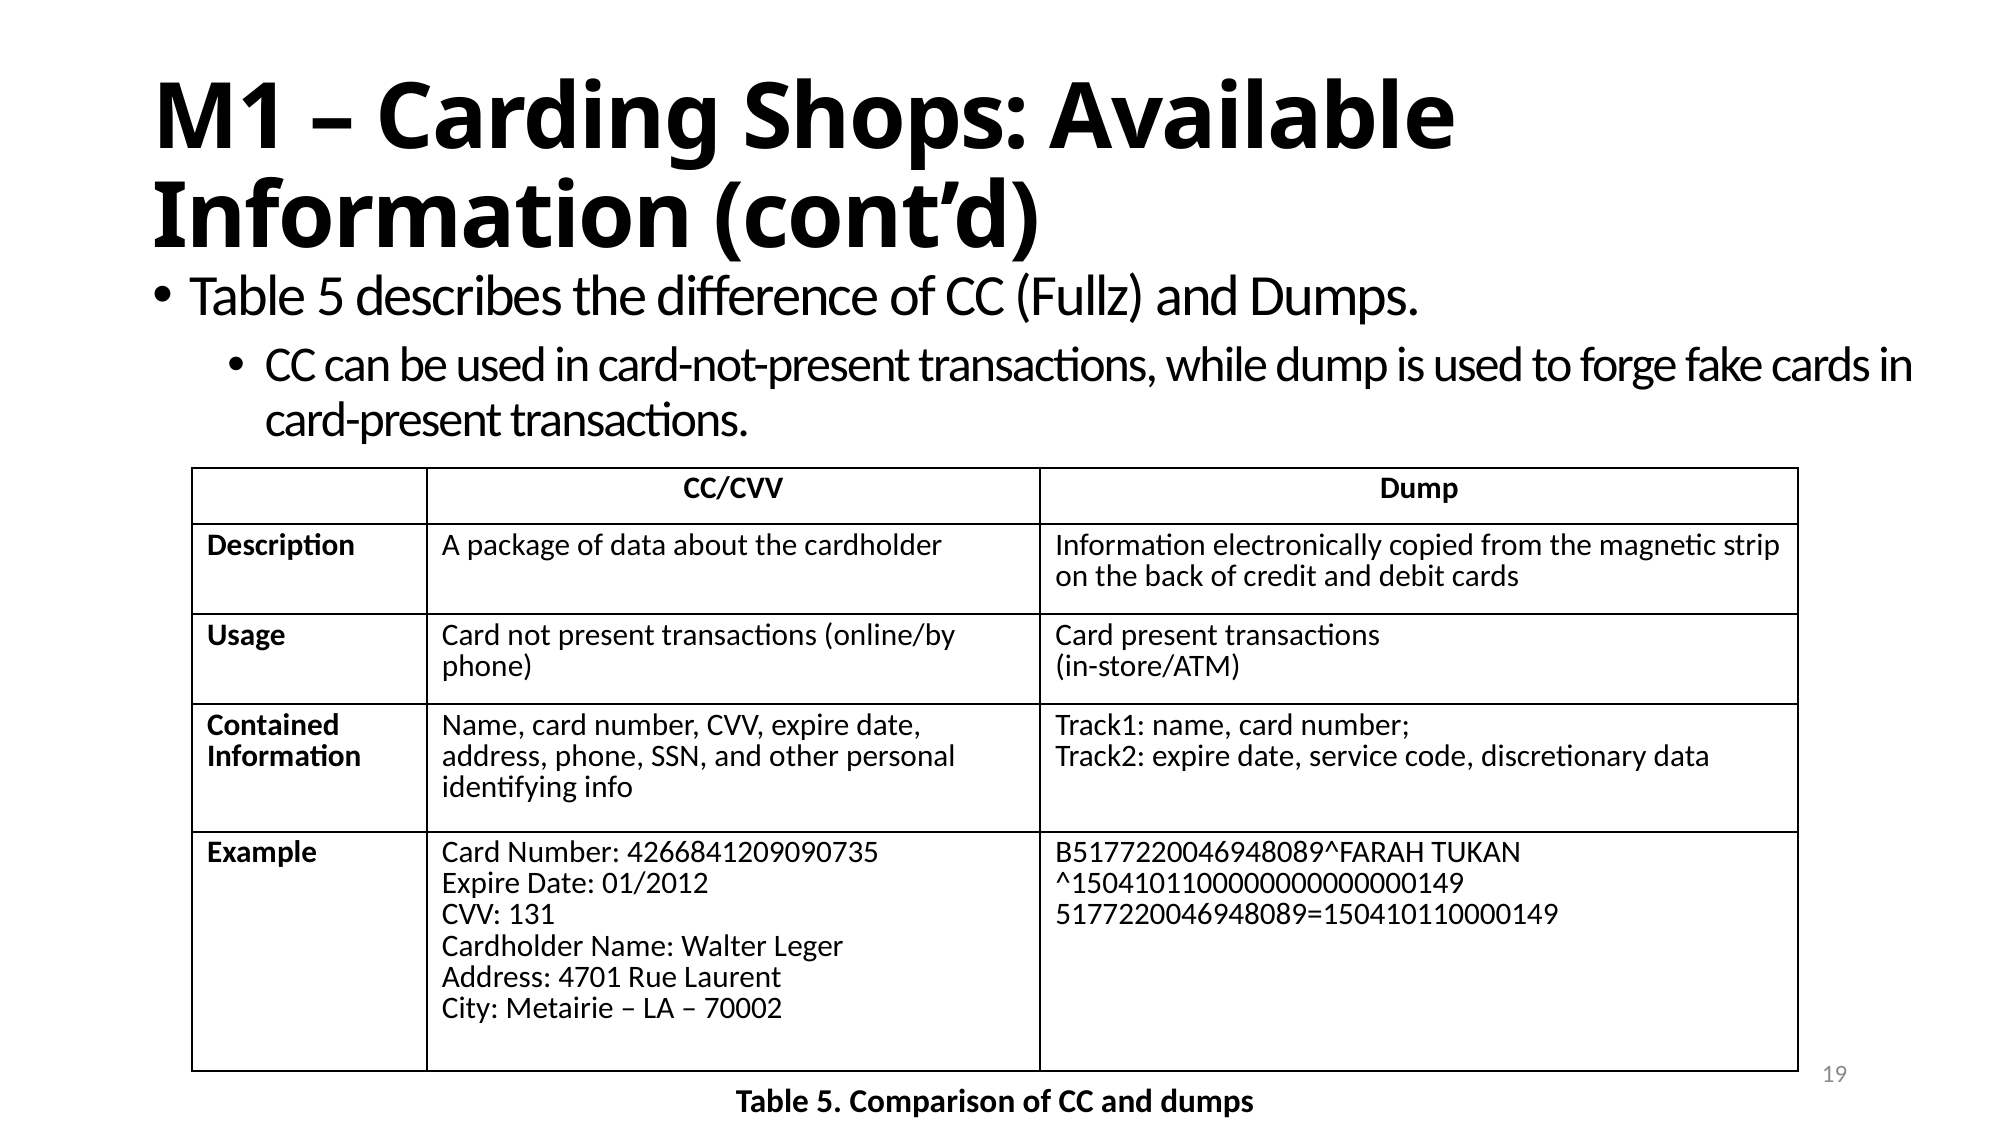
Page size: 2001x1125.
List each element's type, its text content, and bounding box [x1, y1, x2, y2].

table_cell Name, card number, CVV, expire date, address, phone, SSN, and other personal identifying info [428, 705, 1039, 831]
table_cell Contained Information [193, 705, 426, 831]
title M1 – Carding Shops: Available Information (cont’d) [137, 59, 1909, 258]
table_cell Example [193, 833, 426, 1070]
table_cell Card Number: 4266841209090735 Expire Date: 01/2012 CVV: 131 Cardholder Name: Walter Leger Address: 4701 Rue Laurent City: Metairie – LA – 70002 [428, 833, 1039, 1070]
list Table 5 describes the difference of CC (Fullz) and Dumps. CC can be used in card-not-present transactions, while dump is used to forge fake cards in card-present transactions. [137, 258, 1930, 1063]
table_cell Track1: name, card number; Track2: expire date, service code, discretionary data [1041, 705, 1797, 831]
table_cell Information electronically copied from the magnetic strip on the back of credit and debit cards [1041, 525, 1797, 613]
table_header Dump [1041, 469, 1797, 523]
table_cell Description [193, 525, 426, 613]
table_header [193, 469, 426, 523]
table_cell Card present transactions (in-store/ATM) [1041, 615, 1797, 703]
table_cell Card not present transactions (online/by phone) [428, 615, 1039, 703]
slide_number 19 [1412, 1042, 1863, 1103]
table_cell A package of data about the cardholder [428, 525, 1039, 613]
table_cell Usage [193, 615, 426, 703]
table_header CC/CVV [428, 469, 1039, 523]
text_box Table 5. Comparison of CC and dumps [721, 1072, 1270, 1125]
table_cell B5177220046948089^FARAH TUKAN ^1504101100000000000000149 5177220046948089=150410110000149 [1041, 833, 1797, 1070]
